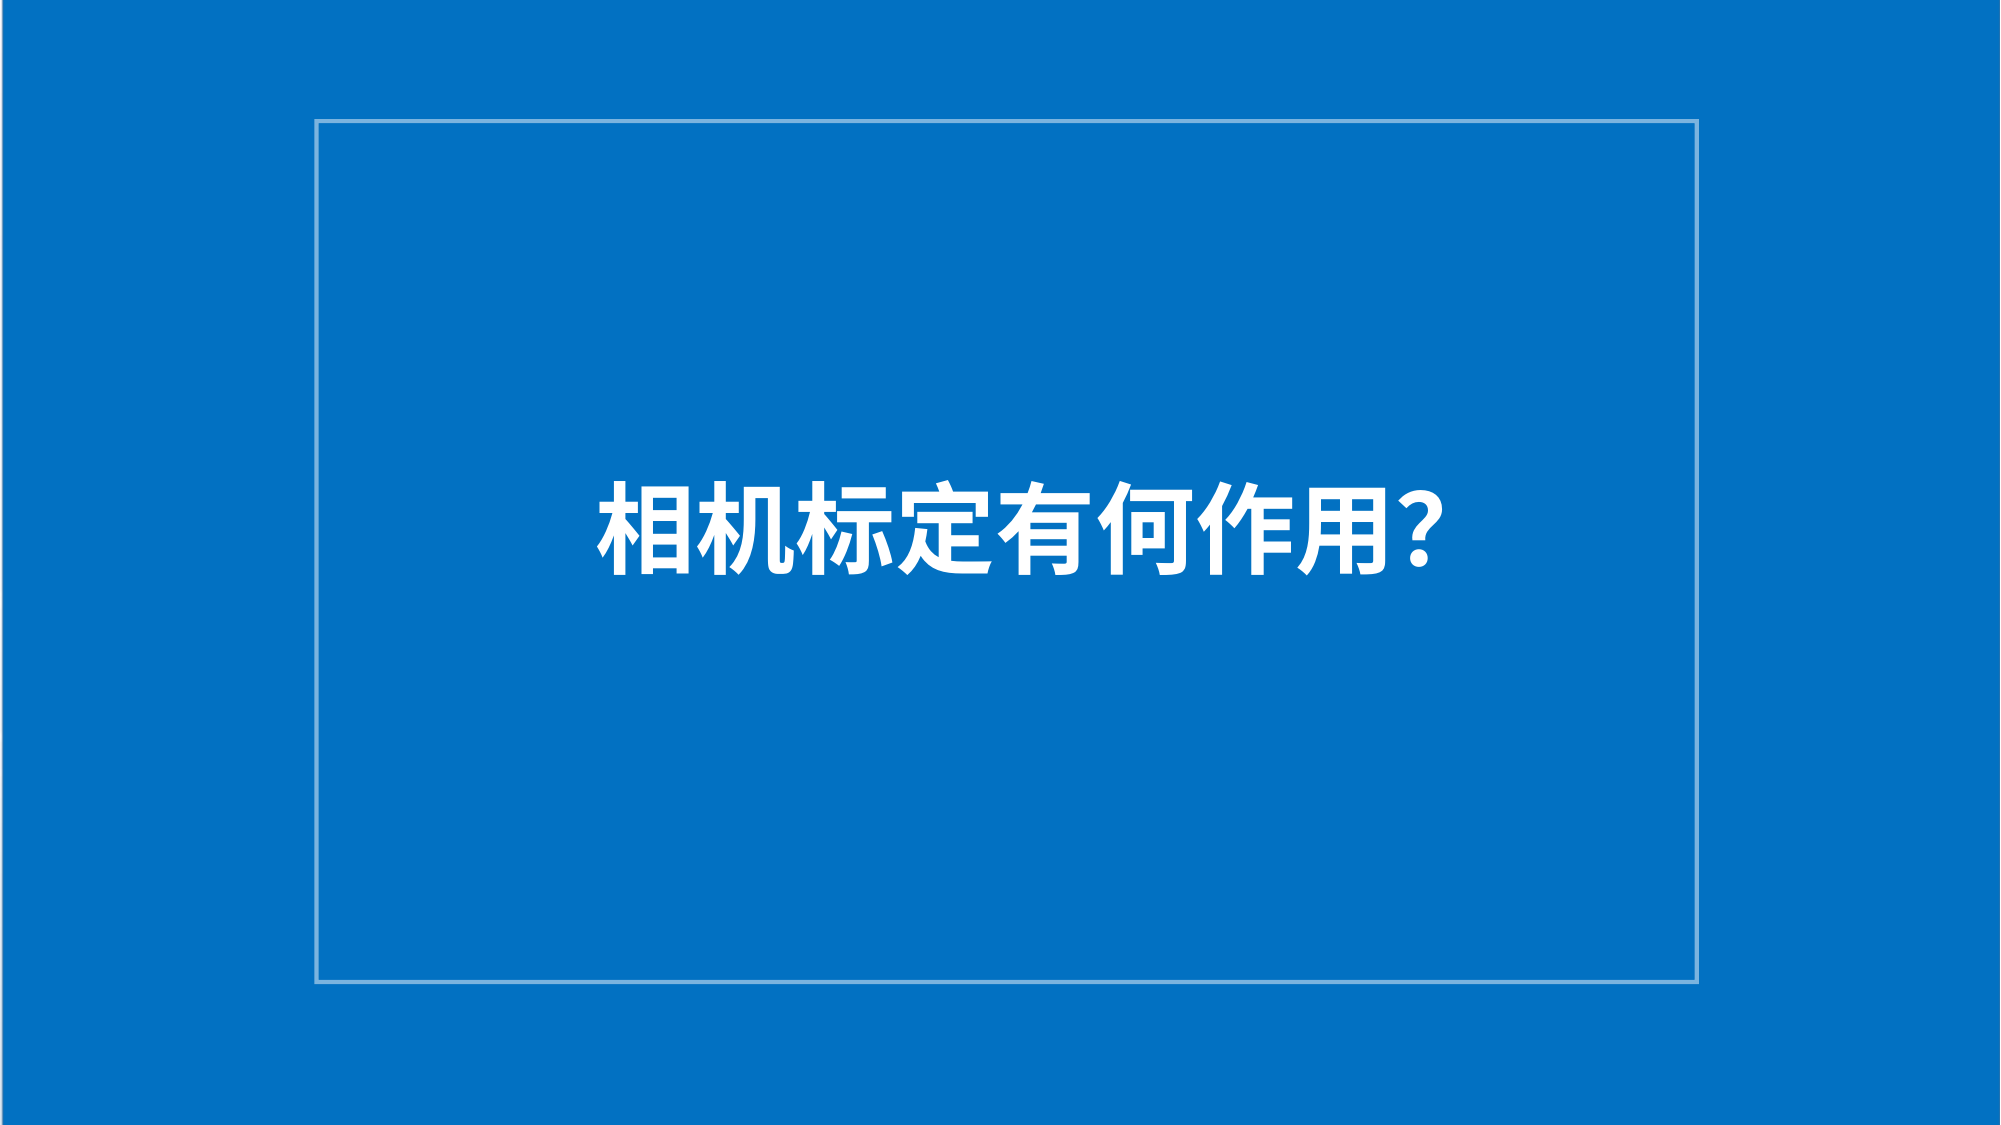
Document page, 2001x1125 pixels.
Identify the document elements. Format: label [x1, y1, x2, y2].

text_box [2, 0, 2000, 1125]
text_box [316, 121, 1697, 983]
